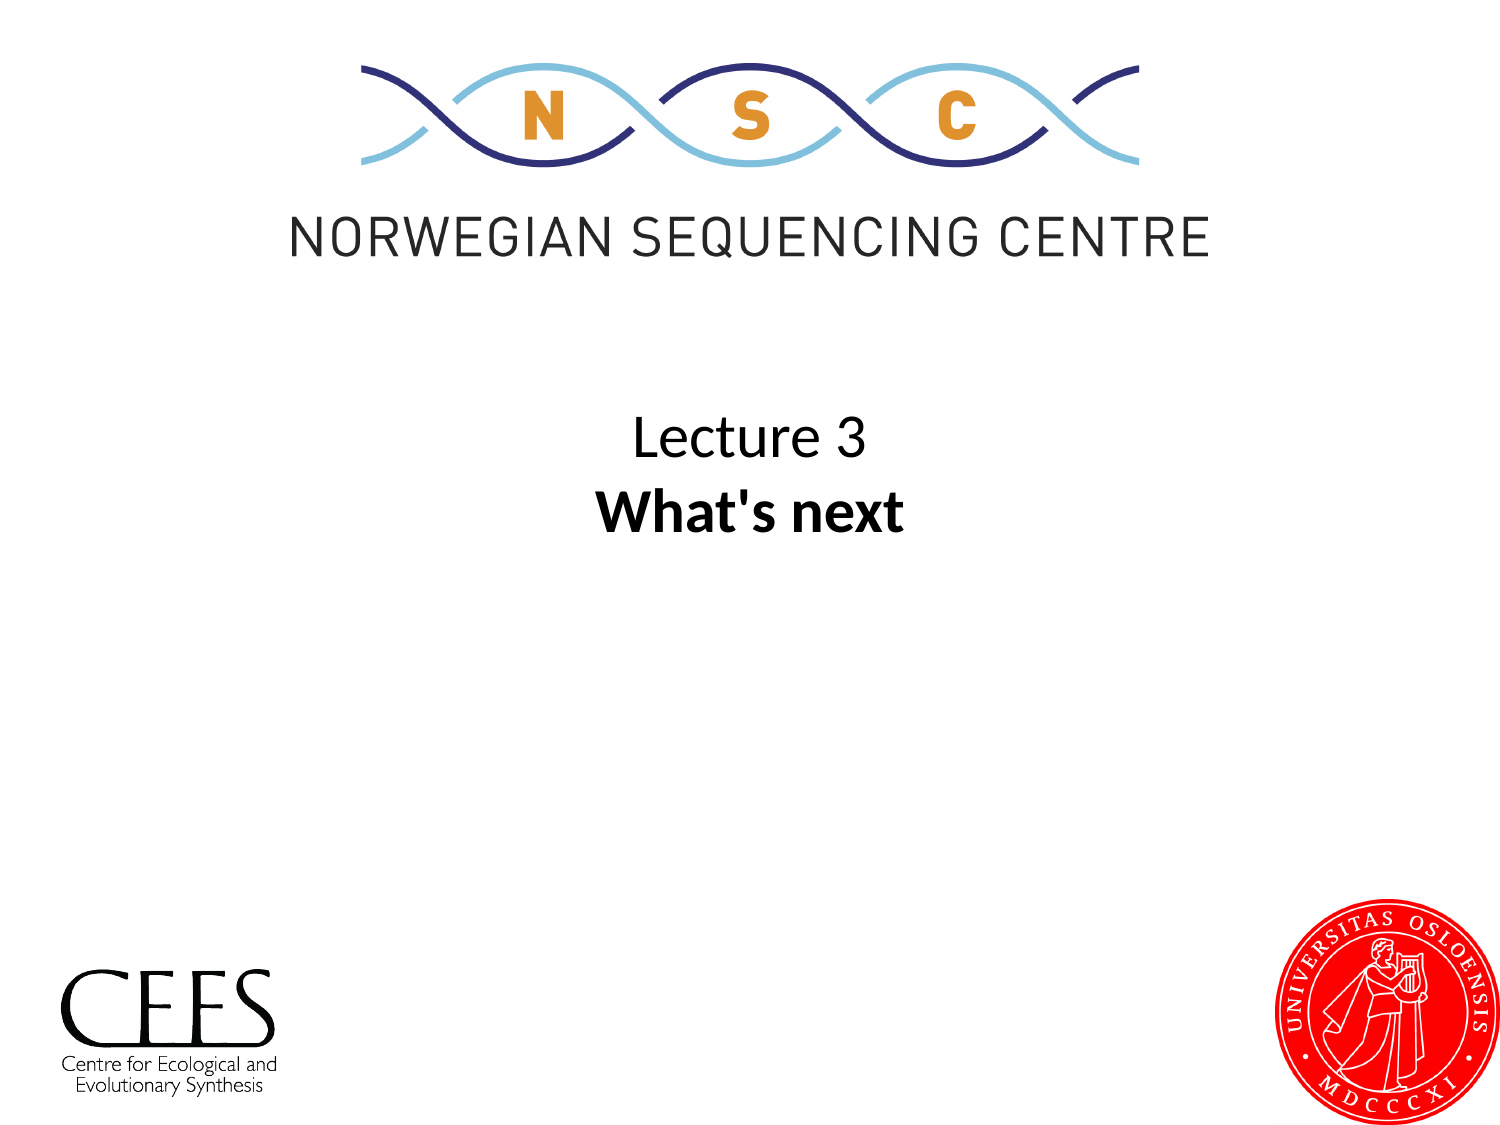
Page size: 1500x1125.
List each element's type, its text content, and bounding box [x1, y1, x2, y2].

picture [1274, 899, 1500, 1125]
picture [0, 937, 335, 1125]
picture [292, 62, 1208, 259]
title Lecture 3 What's next [112, 349, 1388, 591]
